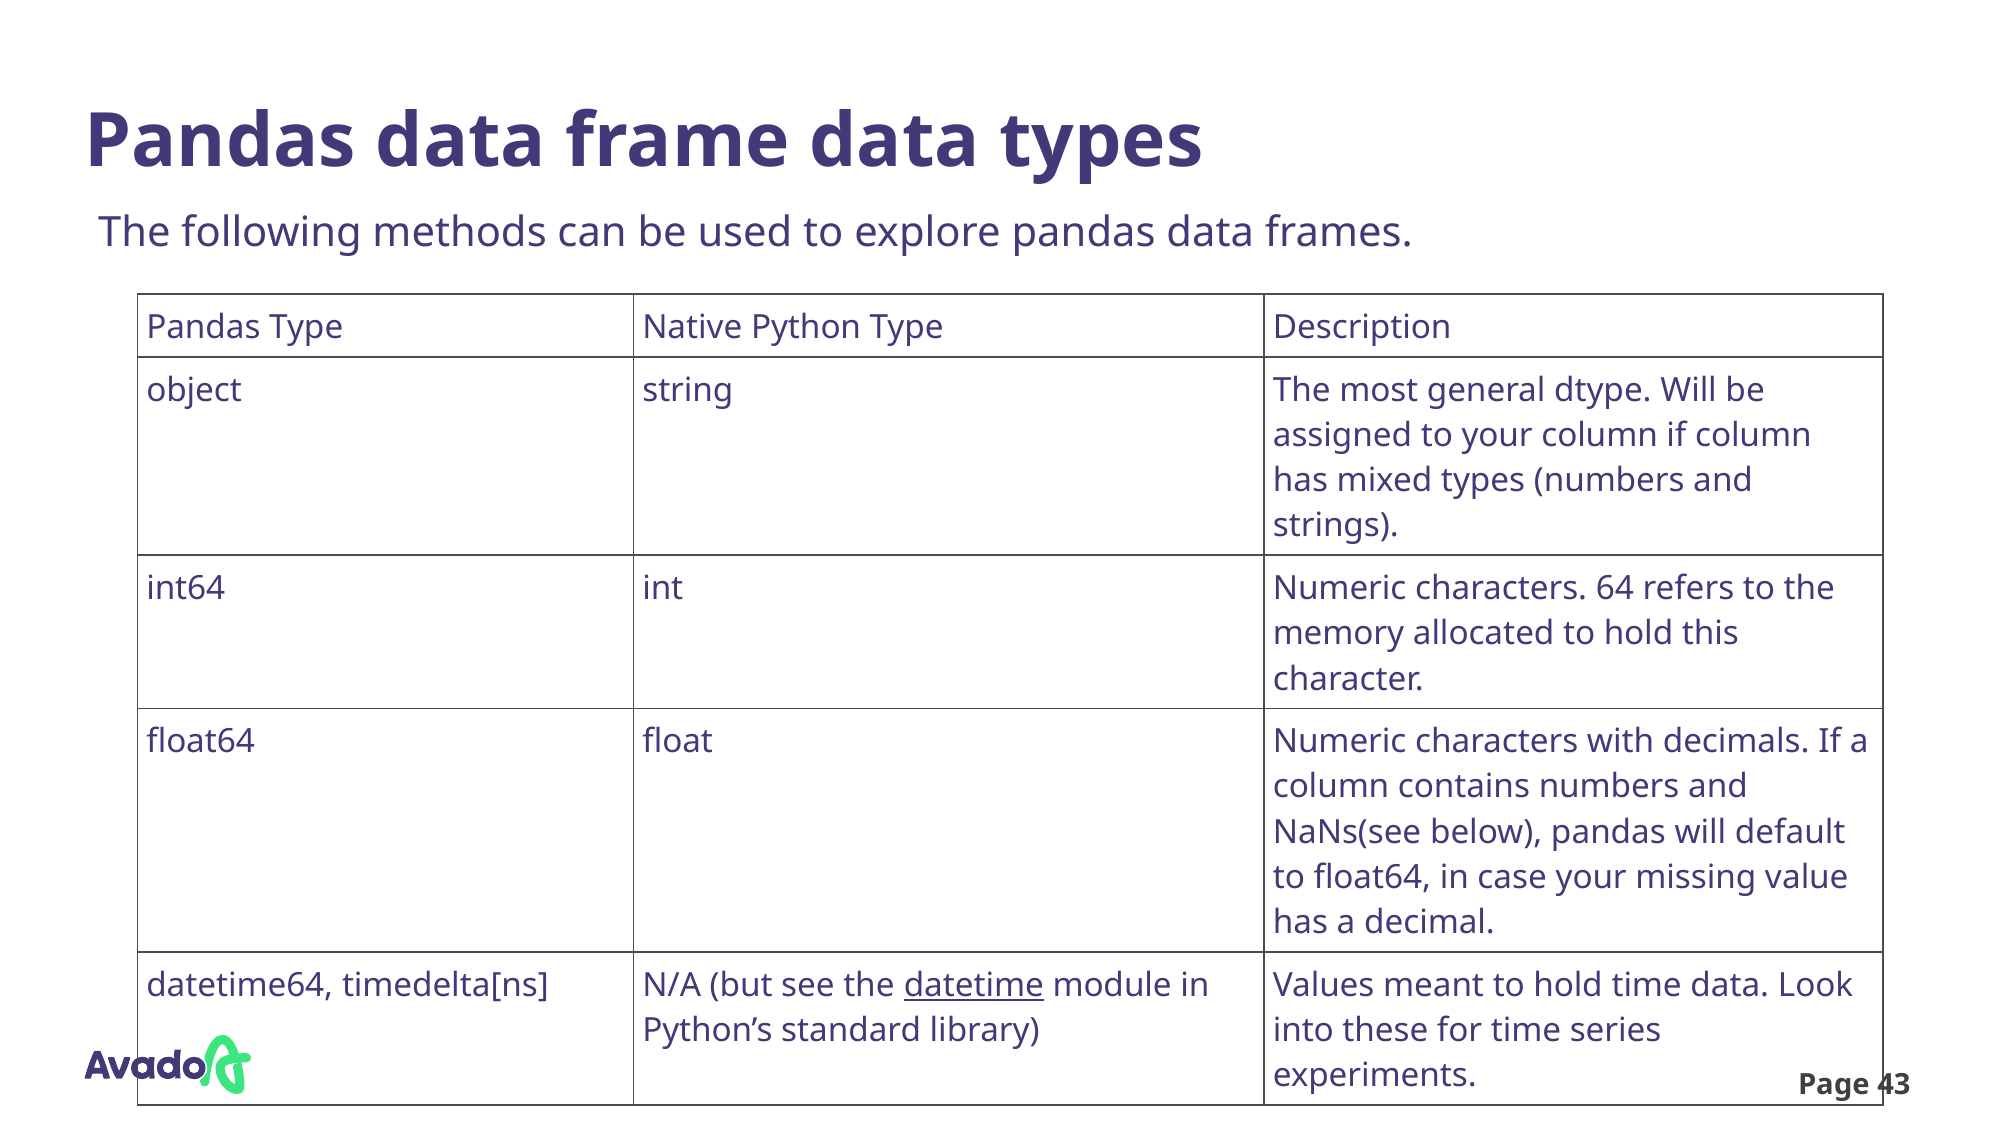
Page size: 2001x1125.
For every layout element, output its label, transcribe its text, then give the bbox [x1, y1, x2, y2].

title Pandas data frame data types [84, 91, 1916, 188]
table_header Pandas Type [138, 295, 633, 356]
table_cell Numeric characters. 64 refers to the memory allocated to hold this character. [1265, 556, 1882, 708]
table_header Description [1265, 295, 1882, 356]
table_cell float64 [138, 709, 633, 951]
table_cell string [634, 358, 1263, 554]
text_box Page 43 [1783, 1057, 2000, 1125]
table_cell int64 [138, 556, 633, 708]
table_cell float [634, 709, 1263, 951]
table_cell object [138, 358, 633, 554]
table_header Native Python Type [634, 295, 1263, 356]
table_cell N/A (but see the datetime module in Python’s standard library) [634, 953, 1263, 1104]
text_box The following methods can be used to explore pandas data frames. [83, 202, 1884, 1040]
table_cell Numeric characters with decimals. If a column contains numbers and NaNs(see below), pandas will default to float64, in case your missing value has a decimal. [1265, 709, 1882, 951]
table_cell Values meant to hold time data. Look into these for time series experiments. [1265, 953, 1882, 1104]
table_cell The most general dtype. Will be assigned to your column if column has mixed types (numbers and strings). [1265, 358, 1882, 554]
table_cell int [634, 556, 1263, 708]
table_cell datetime64, timedelta[ns] [138, 953, 633, 1104]
